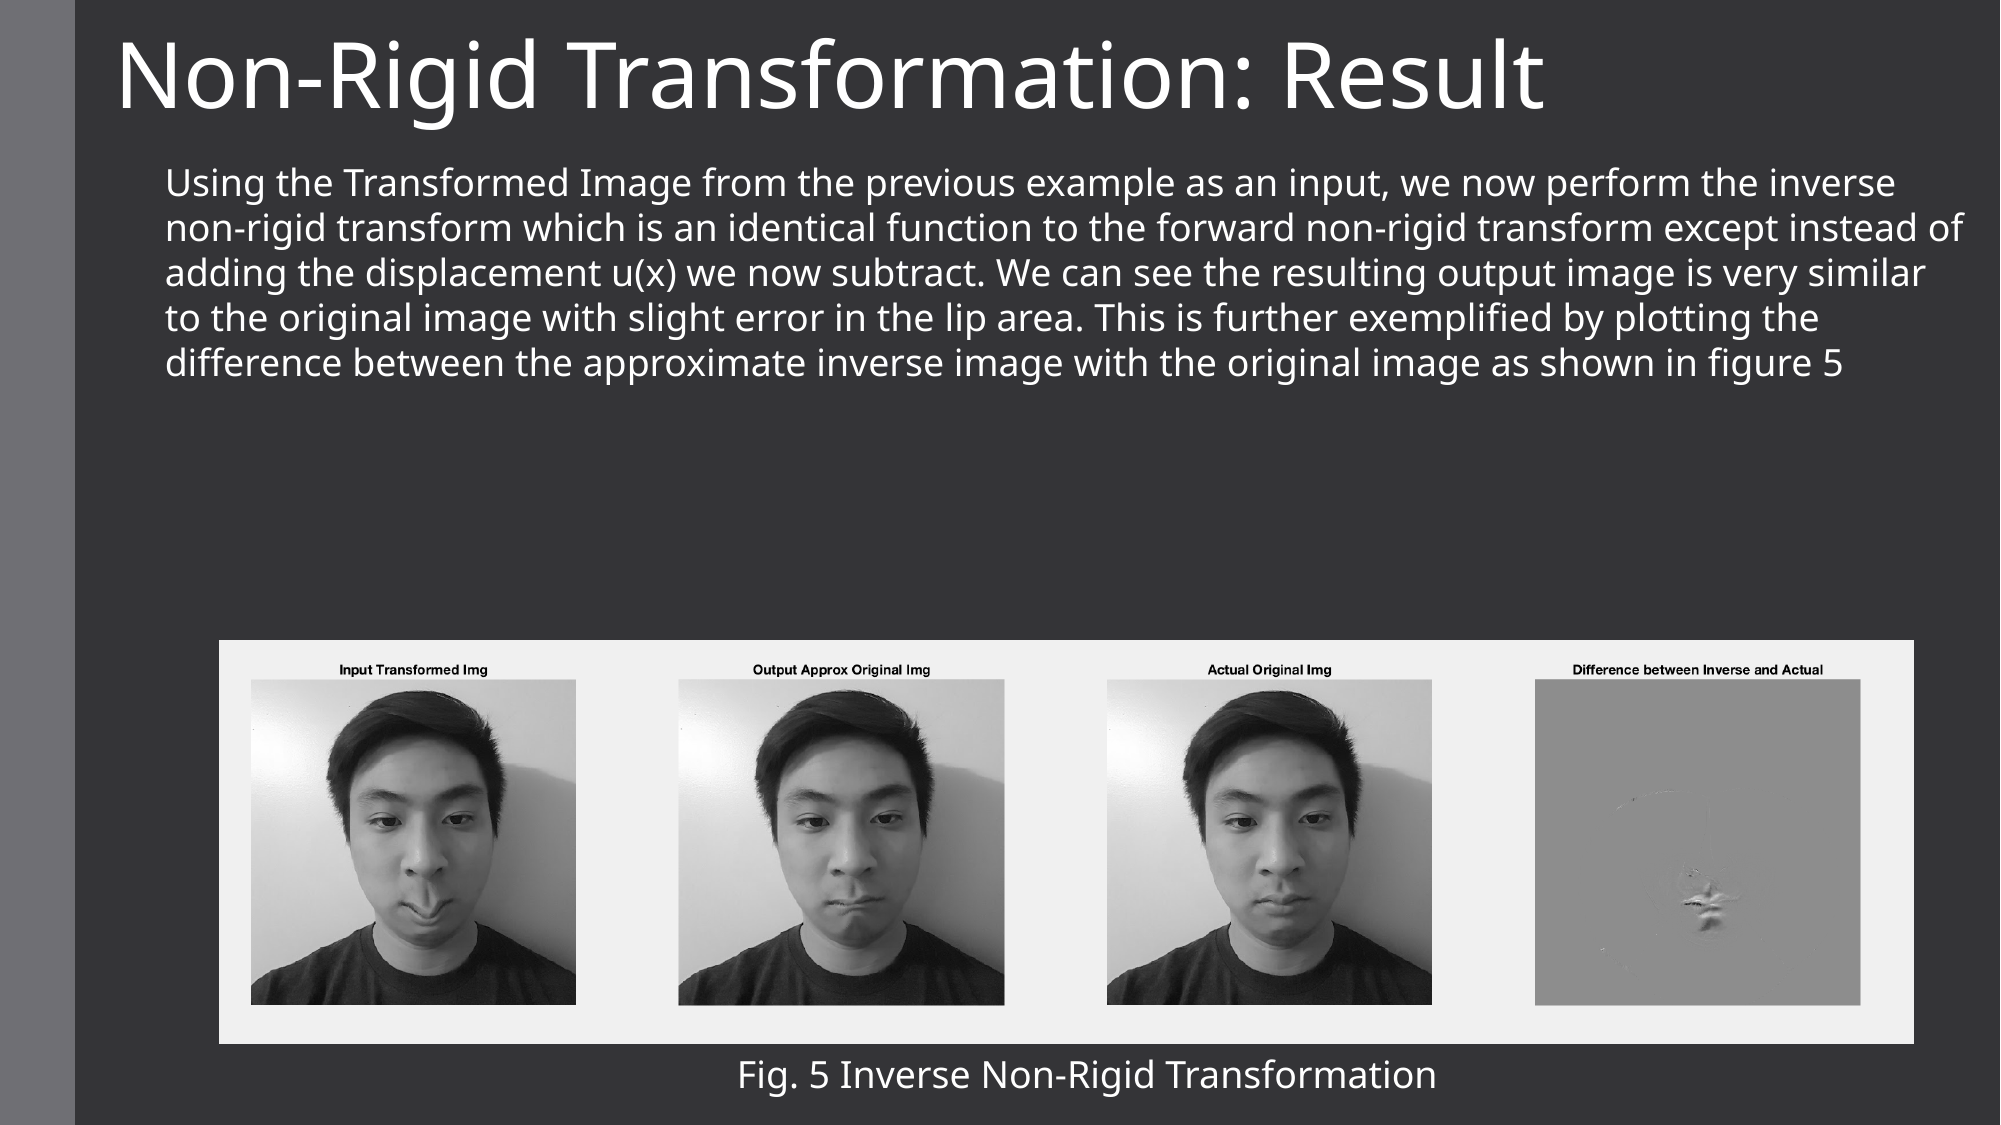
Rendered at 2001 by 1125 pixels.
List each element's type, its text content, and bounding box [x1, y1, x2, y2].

picture [218, 640, 1914, 1044]
text_box Fig. 5 Inverse Non-Rigid Transformation [722, 1056, 1523, 1104]
text_box Non-Rigid Transformation: Result [99, 9, 1983, 135]
text_box Using the Transformed Image from the previous example as an input, we now perform the inverse non-rigid transform which is an identical function to the forward non-rigid transform except instead of adding the displacement u(x) we now subtract. We can see the resulting output image is very similar to the original image with slight error in the lip area. This is further exemplified by plotting the difference between the approximate inverse image with the original image as shown in figure 5 [150, 151, 1983, 391]
